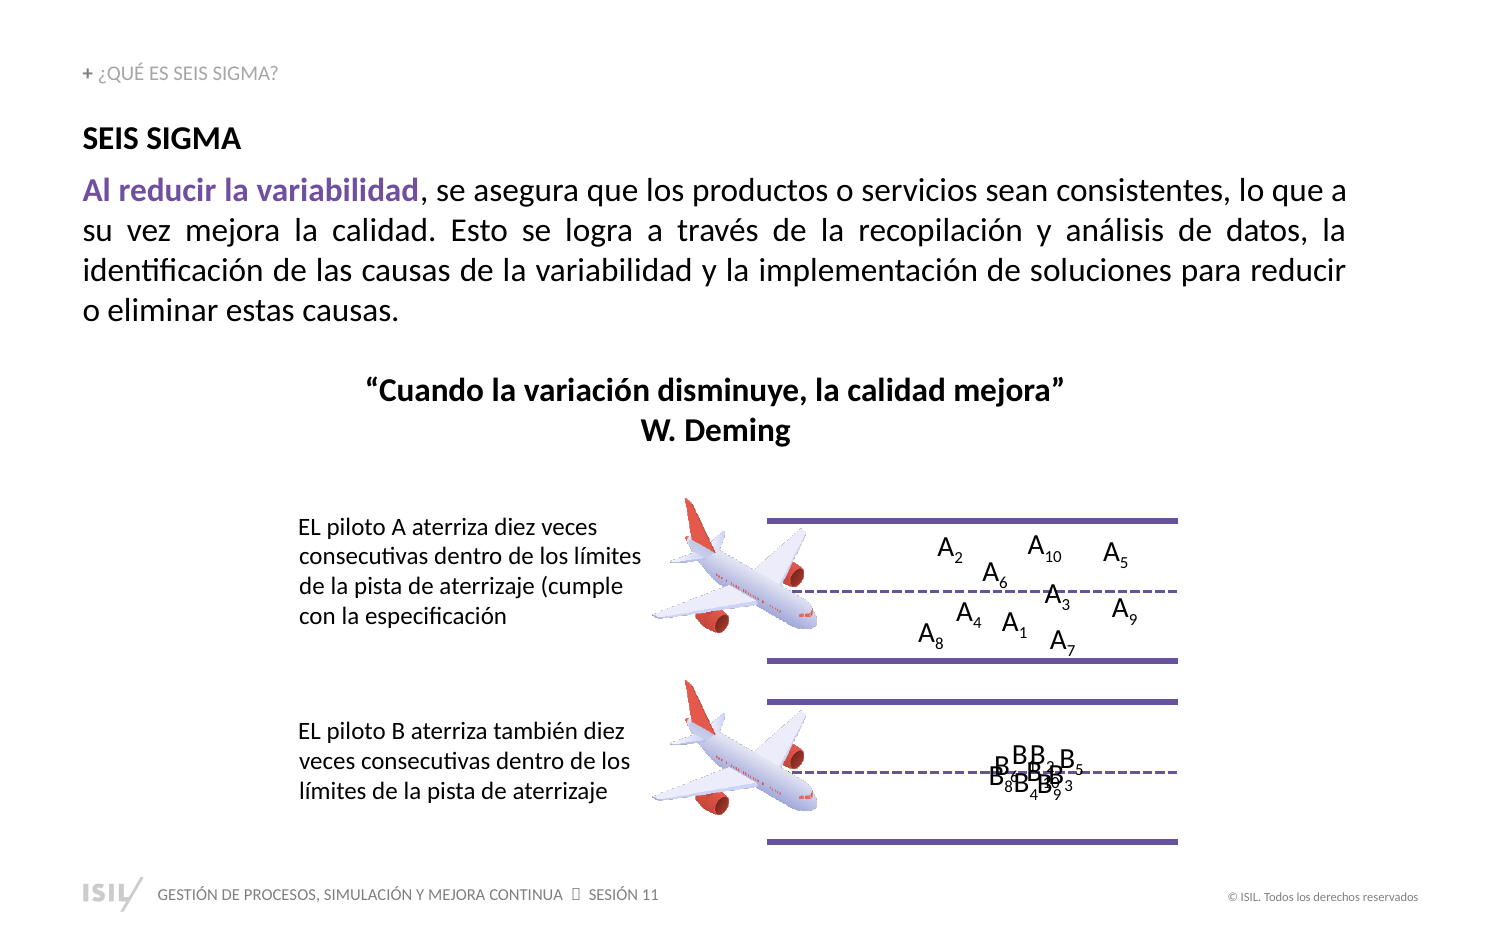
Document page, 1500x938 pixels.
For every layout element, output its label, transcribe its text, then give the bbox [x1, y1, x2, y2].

text_box EL piloto B aterriza también diez veces consecutivas dentro de los límites de la pista de aterrizaje [283, 699, 642, 809]
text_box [770, 704, 1177, 839]
picture [652, 498, 817, 633]
text_box EL piloto A aterriza diez veces consecutivas dentro de los límites de la pista de aterrizaje (cumple con la especificación [283, 495, 653, 642]
text_box + ¿QUÉ ES SEIS SIGMA? [82, 62, 482, 85]
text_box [770, 523, 1177, 660]
picture [652, 680, 817, 815]
text_box SEIS SIGMA Al reducir la variabilidad, se asegura que los productos o servicios sean consistentes, lo que a su vez mejora la calidad. Esto se logra a través de la recopilación y análisis de datos, la identificación de las causas de la variabilidad y la implementación de soluciones para reducir o eliminar estas causas. “Cuando la variación disminuye, la calidad mejora” W. Deming [82, 116, 1349, 449]
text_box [991, 737, 1085, 797]
